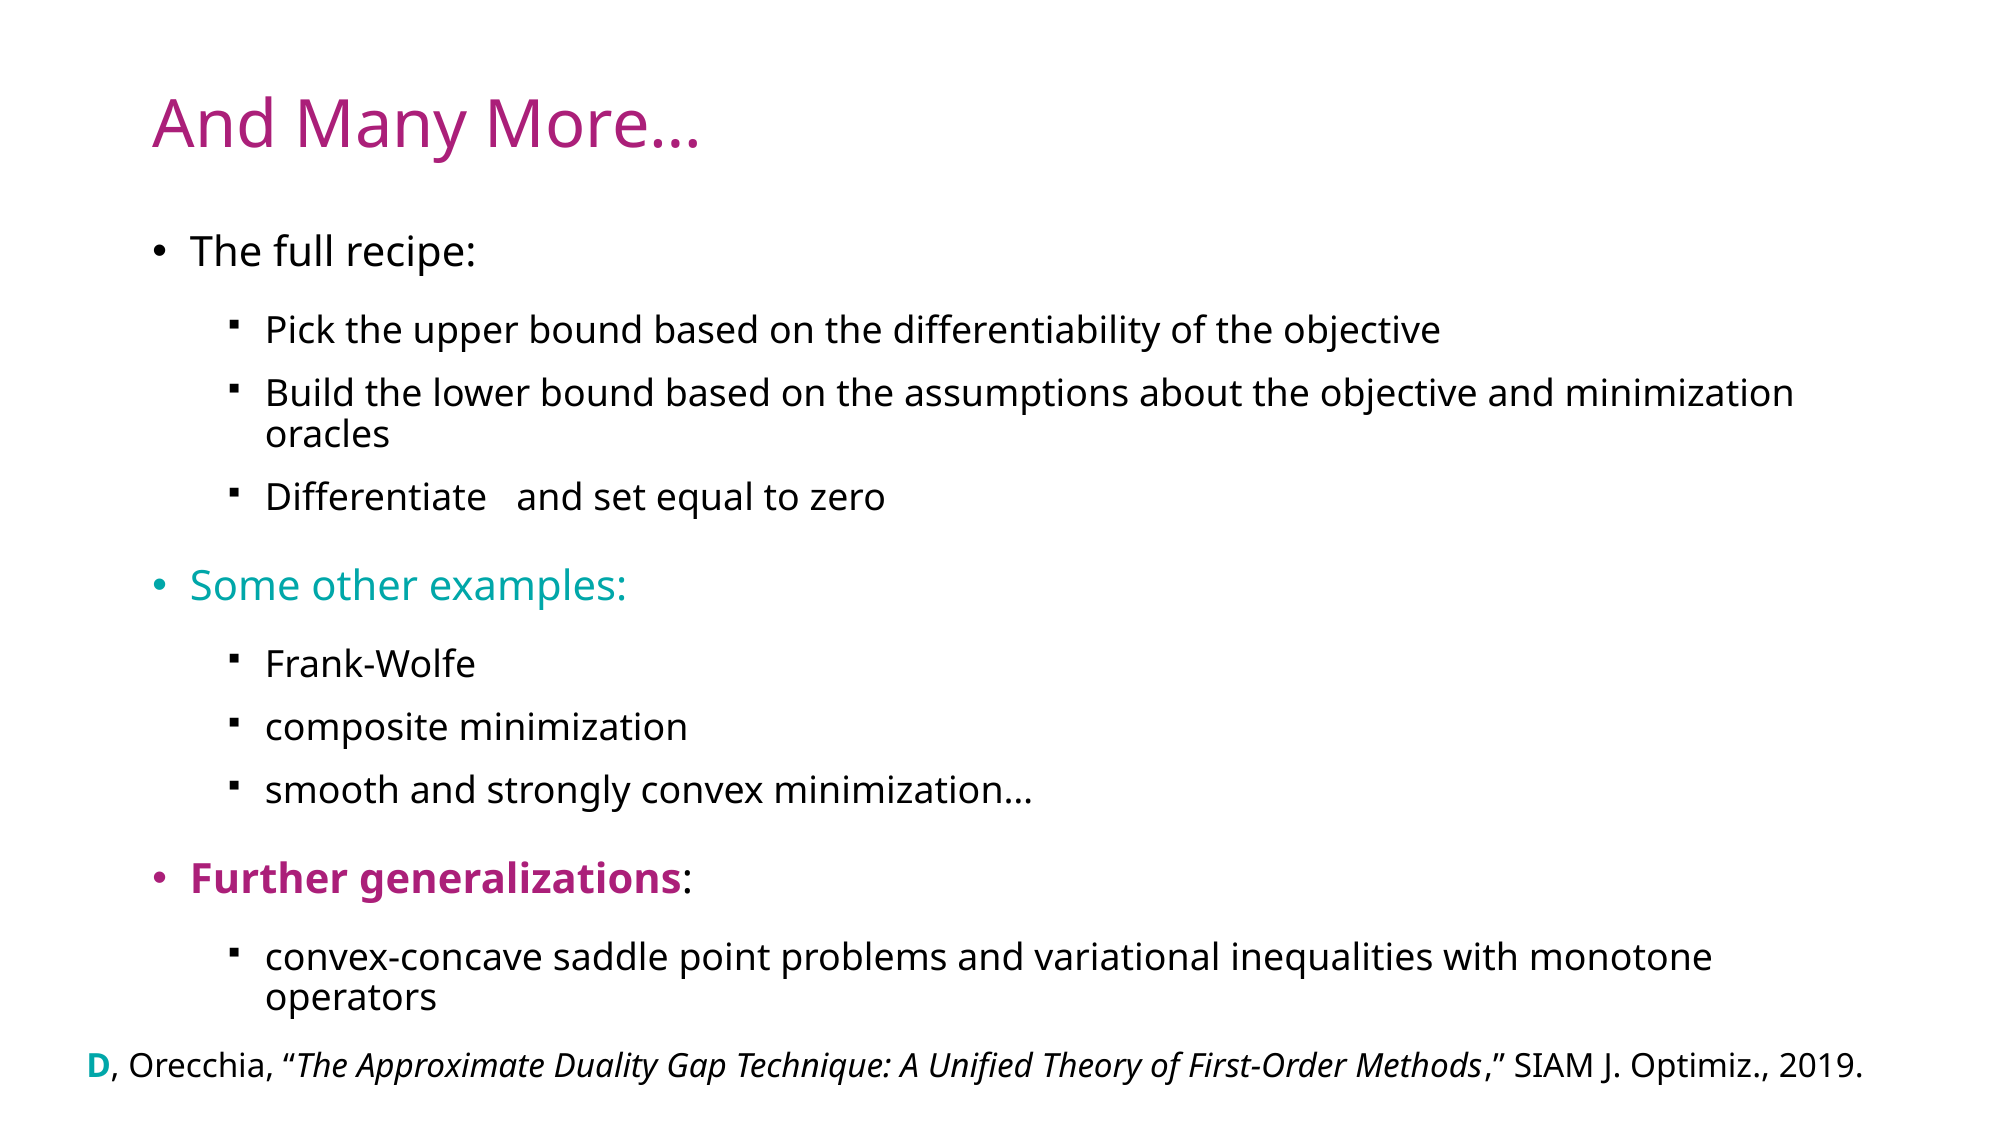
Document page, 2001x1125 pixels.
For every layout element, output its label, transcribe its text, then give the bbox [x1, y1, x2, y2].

title And Many More… [137, 59, 1863, 192]
text_box D, Orecchia, “The Approximate Duality Gap Technique: A Unified Theory of First-Order Methods,” SIAM J. Optimiz., 2019. [71, 1037, 1968, 1092]
